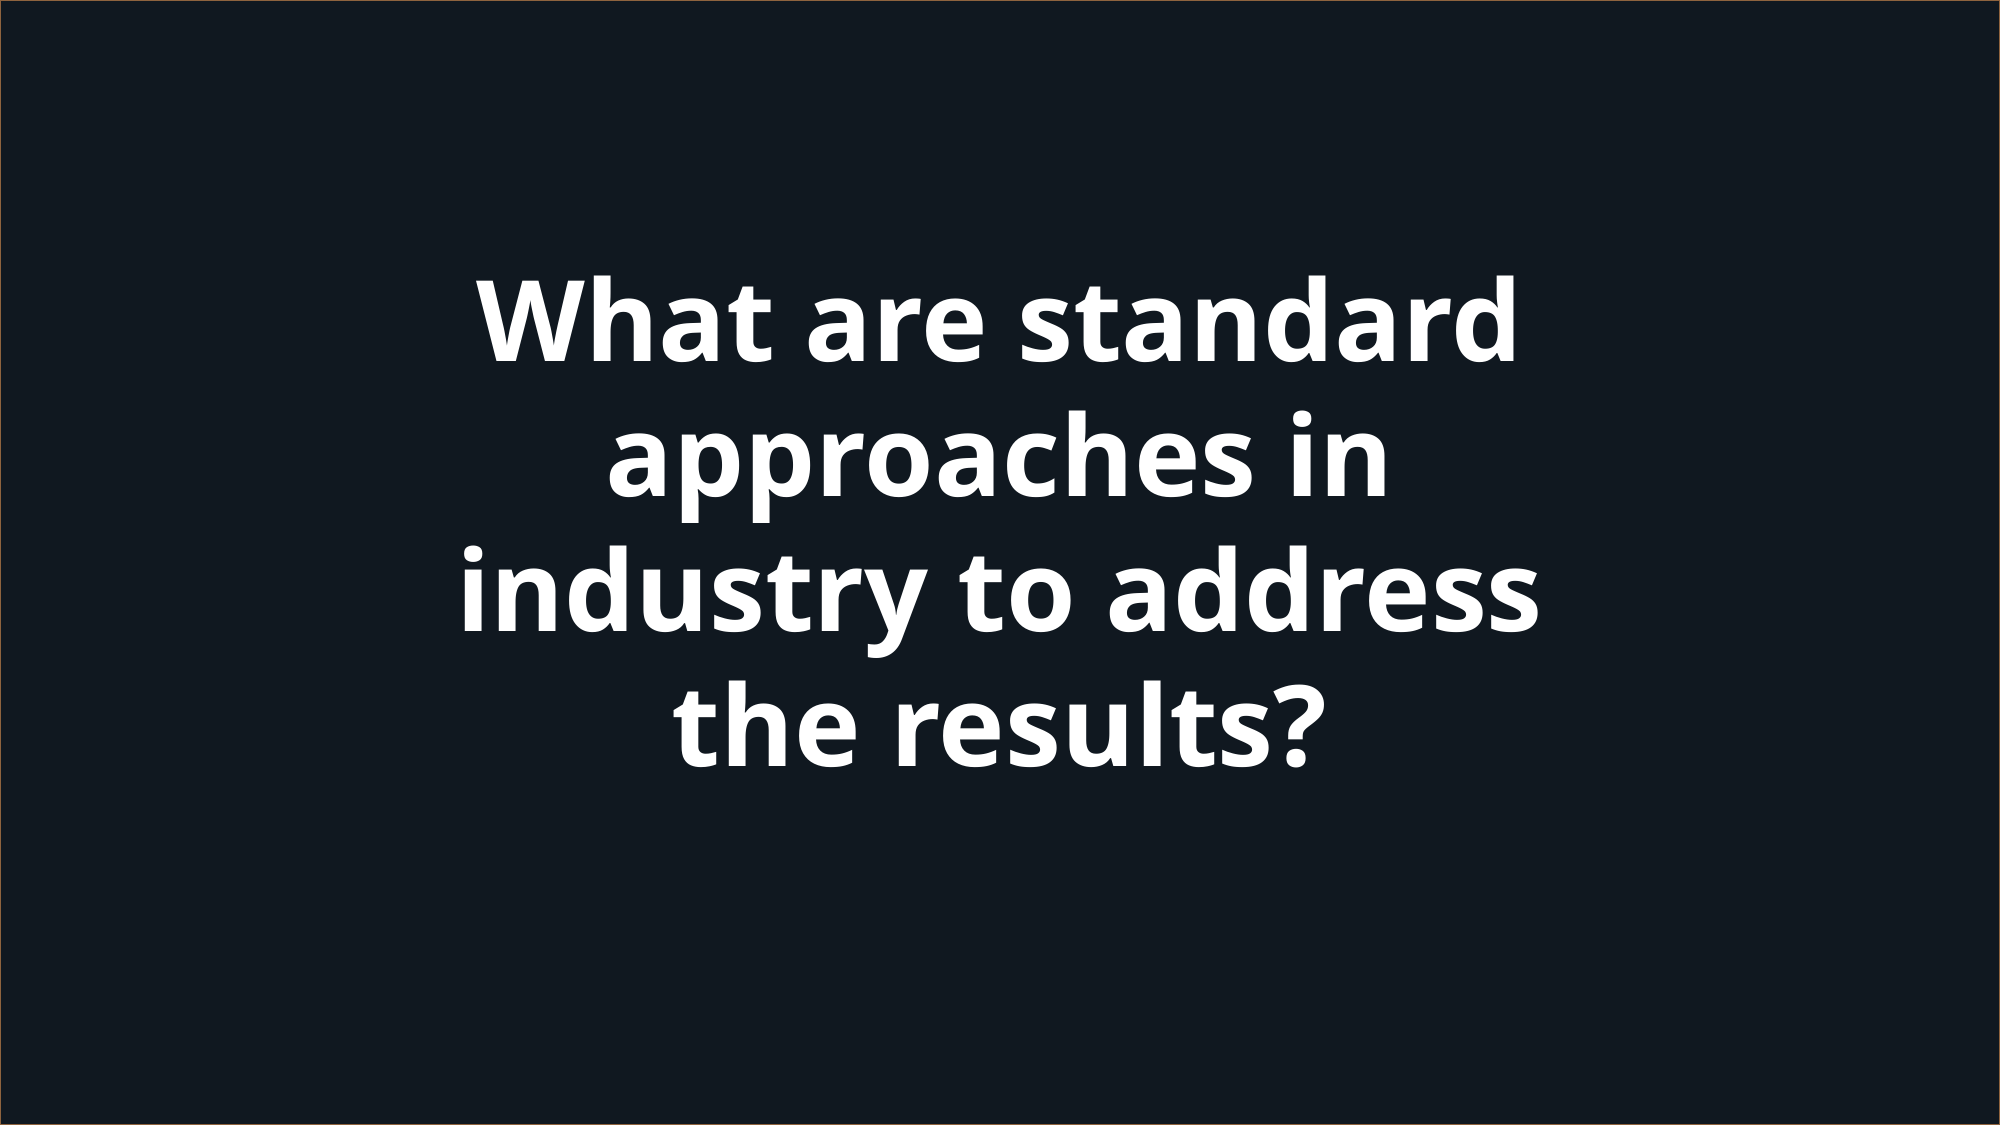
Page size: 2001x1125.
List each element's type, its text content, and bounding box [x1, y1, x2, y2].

text_box What are standard approaches in industry to address the results? [418, 241, 1582, 797]
text_box [0, 0, 2000, 1125]
